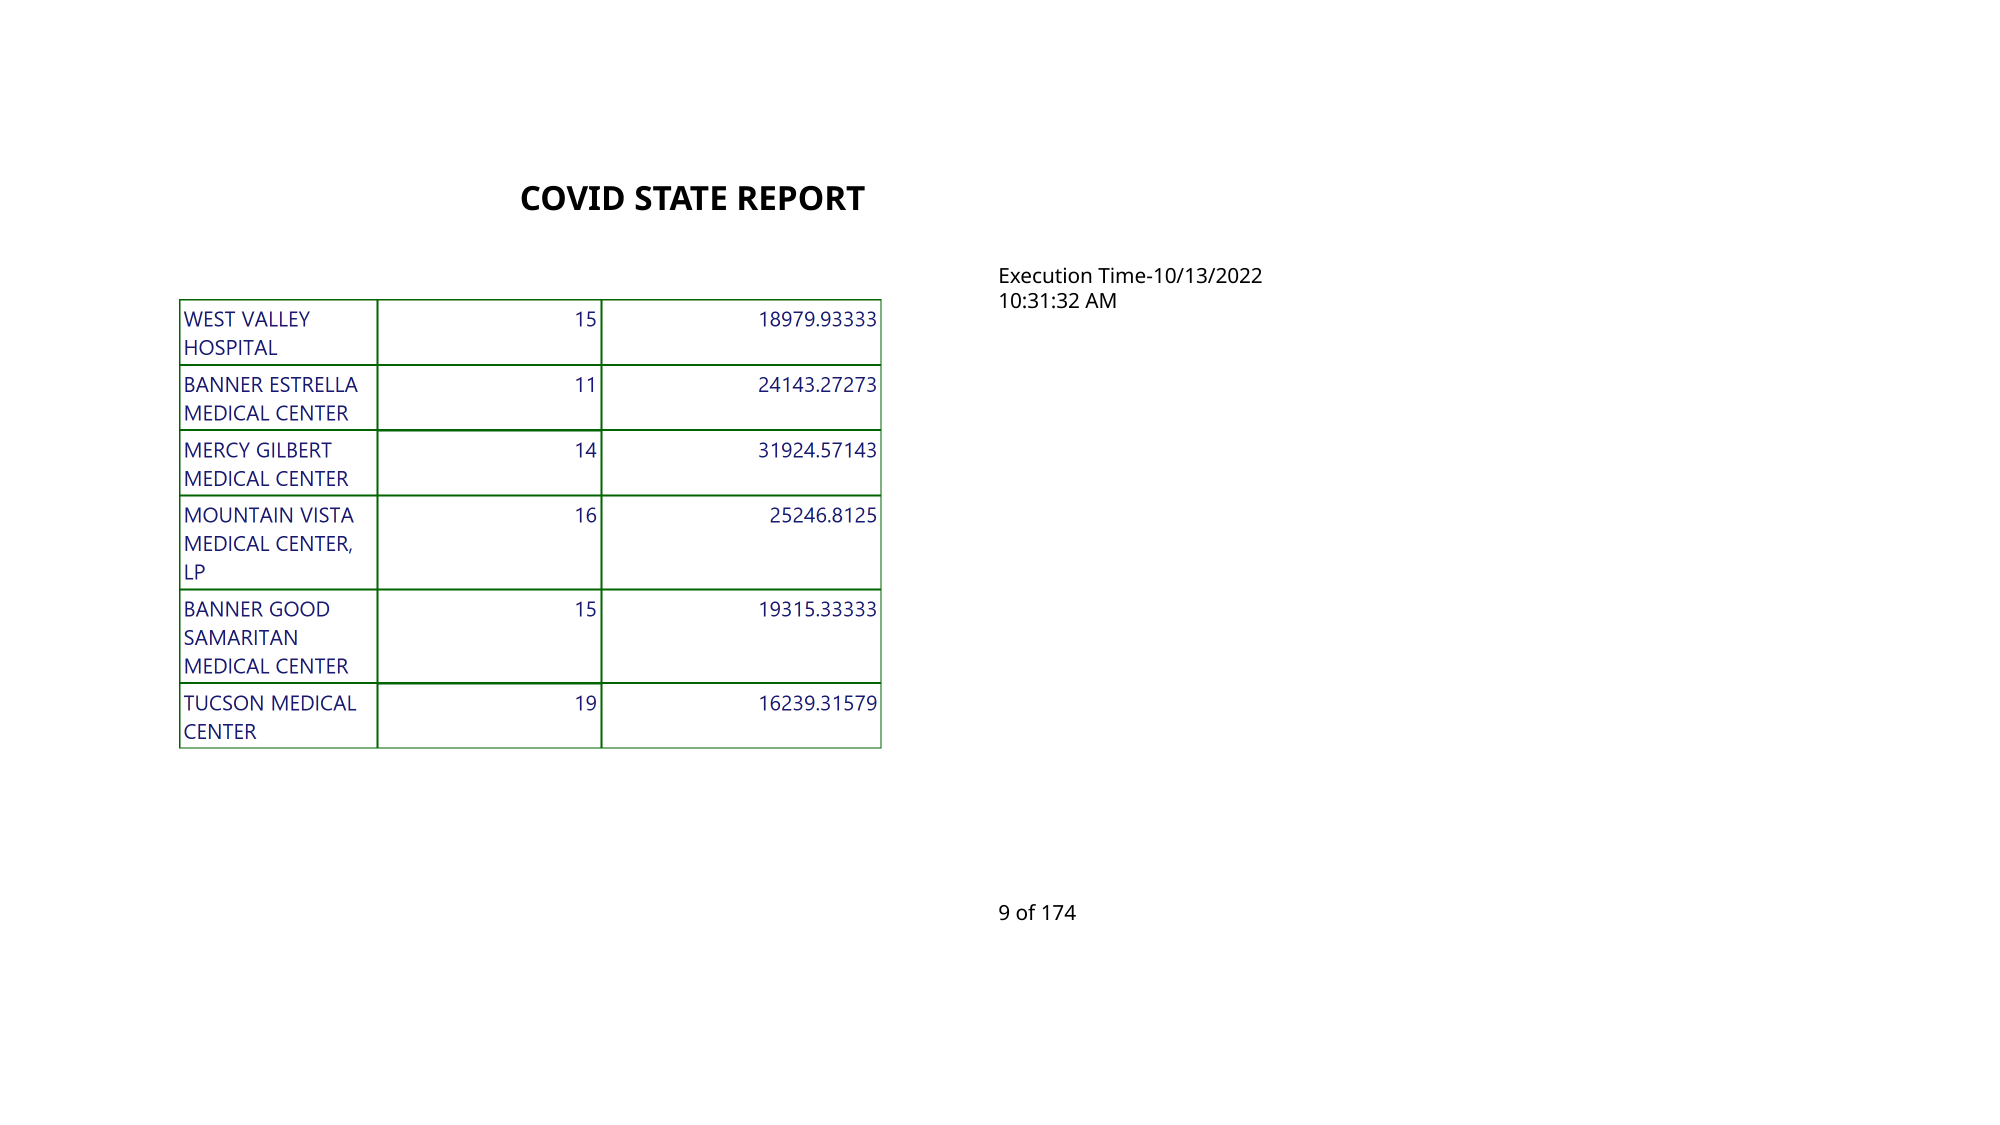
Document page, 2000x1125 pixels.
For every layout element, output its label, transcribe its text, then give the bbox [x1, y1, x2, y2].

picture [179, 299, 882, 750]
text_box 9 of 174 [994, 895, 1420, 975]
text_box COVID STATE REPORT [377, 173, 1009, 241]
text_box Execution Time-10/13/2022 10:31:32 AM [994, 258, 1349, 300]
